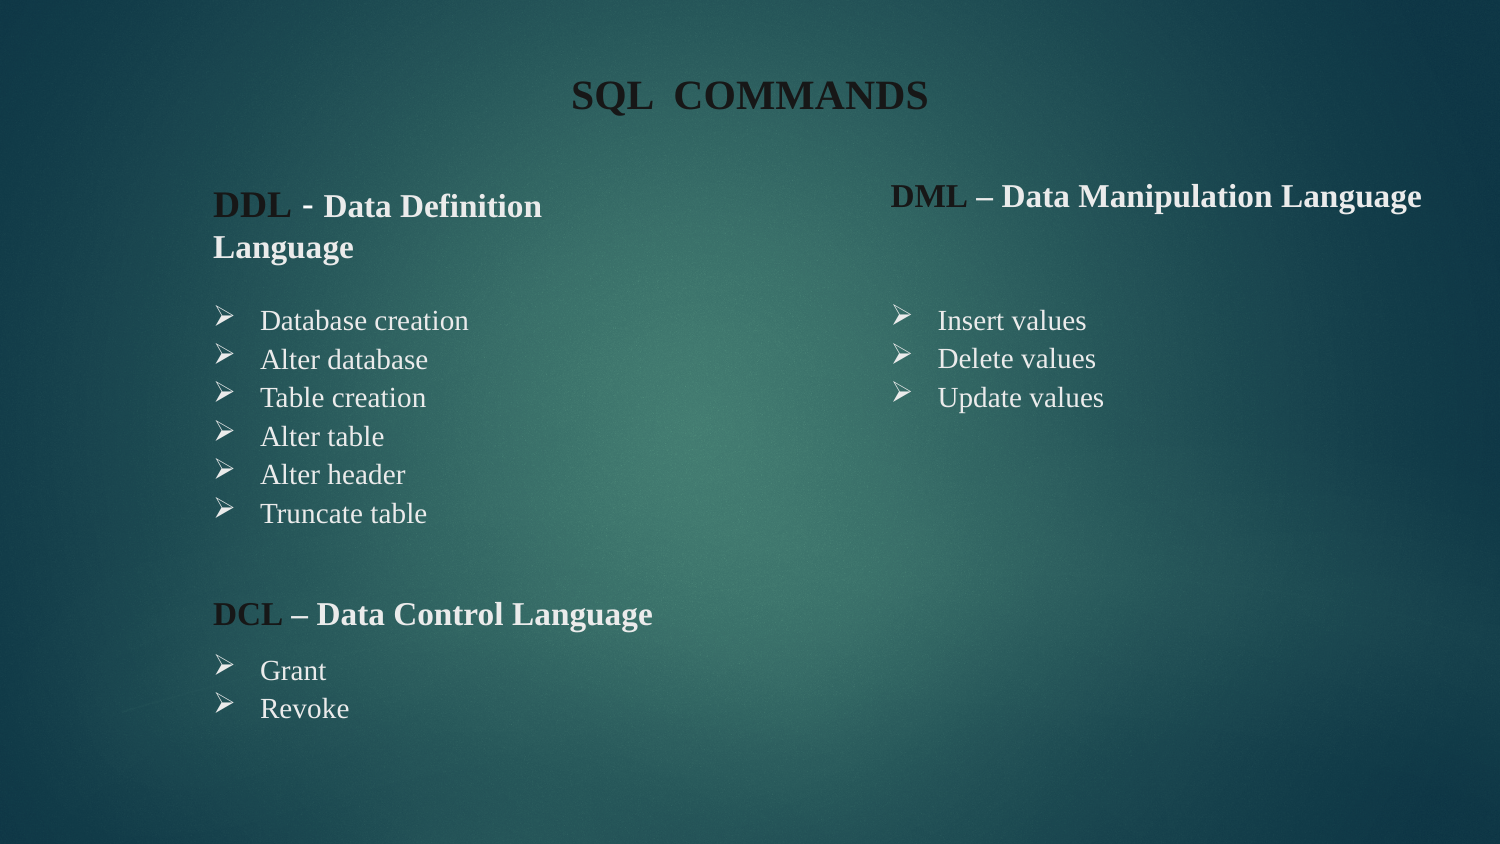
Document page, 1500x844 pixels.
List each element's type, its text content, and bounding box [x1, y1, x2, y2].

text_box Database creation Alter database Table creation Alter table Alter header Truncate table [198, 290, 699, 537]
text_box SQL COMMANDS [500, 60, 1000, 126]
text_box DCL – Data Control Language [198, 584, 699, 640]
text_box DML – Data Manipulation Language [875, 162, 1457, 223]
text_box Insert values Delete values Update values [875, 290, 1376, 421]
text_box Grant Revoke [198, 640, 699, 767]
text_box DDL - Data Definition Language [198, 172, 699, 273]
